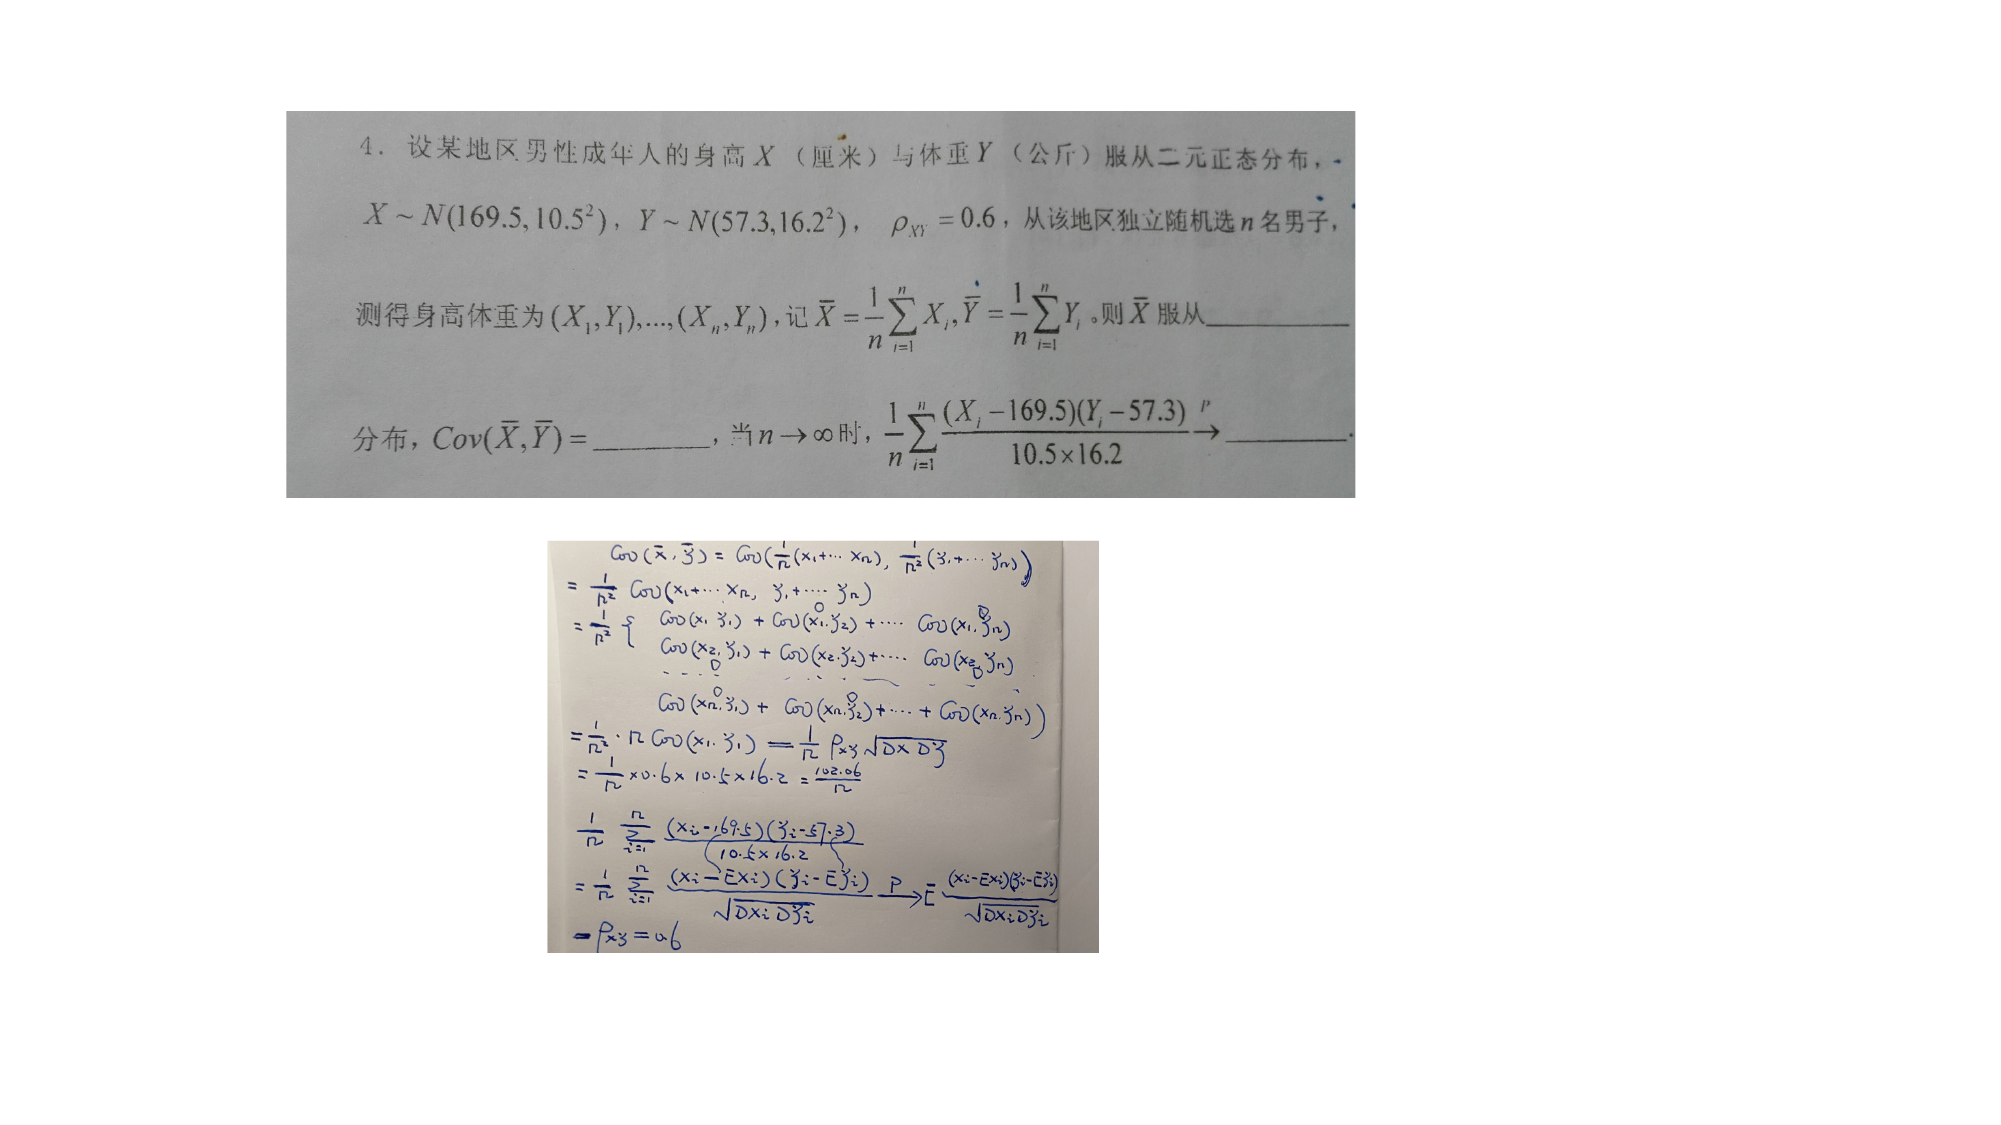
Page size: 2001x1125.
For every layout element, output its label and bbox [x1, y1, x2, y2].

picture [286, 111, 1356, 1022]
